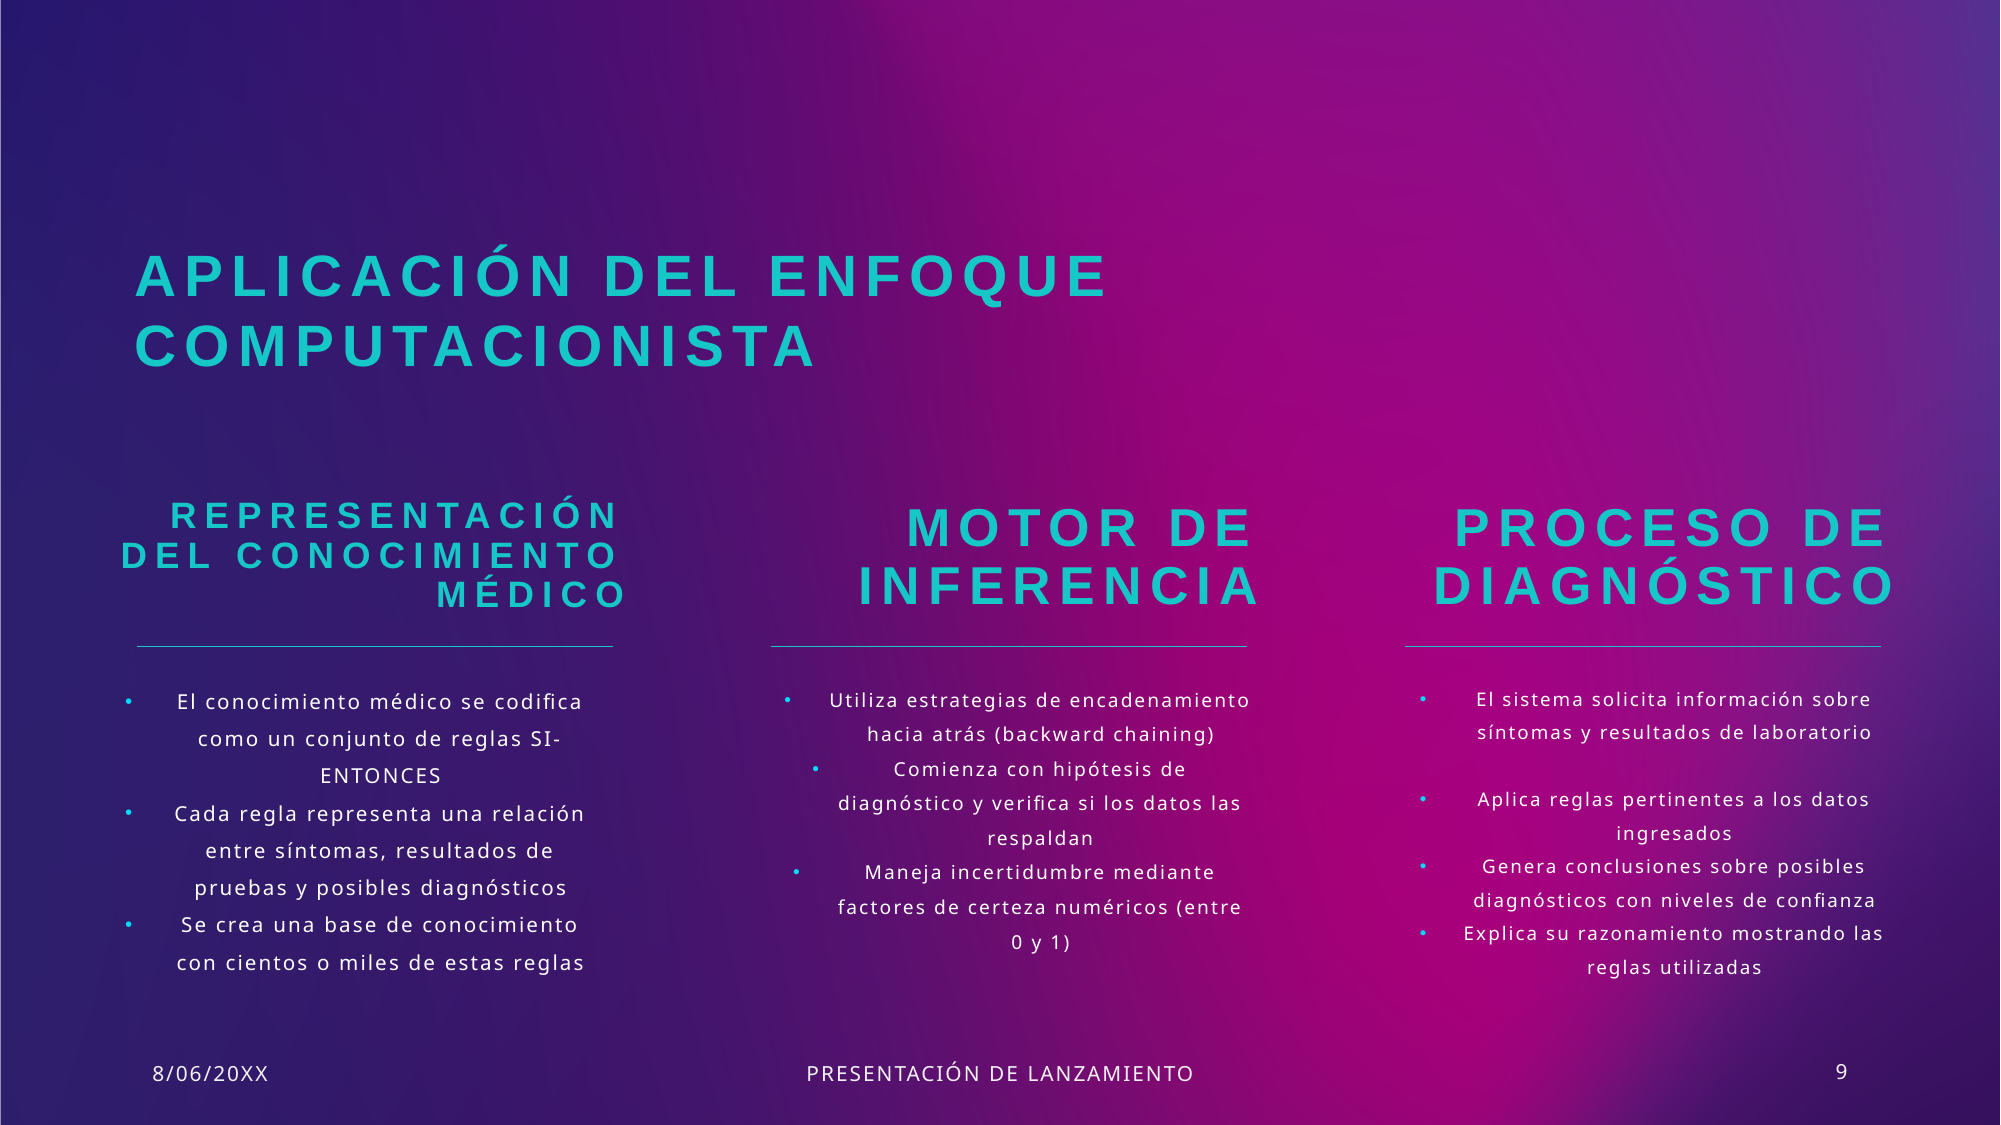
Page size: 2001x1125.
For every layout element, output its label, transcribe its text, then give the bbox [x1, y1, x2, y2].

picture [0, 0, 2000, 1125]
list Representación del Conocimiento Médico [91, 460, 639, 624]
list El conocimiento médico se codifica como un conjunto de reglas SI-ENTONCES Cada regla representa una relación entre síntomas, resultados de pruebas y posibles diagnósticos Se crea una base de conocimiento con cientos o miles de estas reglas [110, 668, 609, 990]
list Motor de Inferencia [832, 460, 1274, 624]
footer PRESENTACIÓN DE LANZAMIENTO [662, 1042, 1338, 1103]
title Aplicación del Enfoque Computacionista [119, 269, 1573, 347]
list Utiliza estrategias de encadenamiento hacia atrás (backward chaining) Comienza con hipótesis de diagnóstico y verifica si los datos las respaldan Maneja incertidumbre mediante factores de certeza numéricos (entre 0 y 1)​ [769, 668, 1268, 990]
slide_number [137, 1042, 588, 1103]
list Proceso de Diagnóstico [1412, 460, 1909, 624]
slide_number 9 [1412, 1042, 1863, 1103]
list El sistema solicita información sobre síntomas y resultados de laboratorio Aplica reglas pertinentes a los datos ingresados Genera conclusiones sobre posibles diagnósticos con niveles de confianza Explica su razonamiento mostrando las reglas utilizadas​ [1404, 668, 1901, 990]
